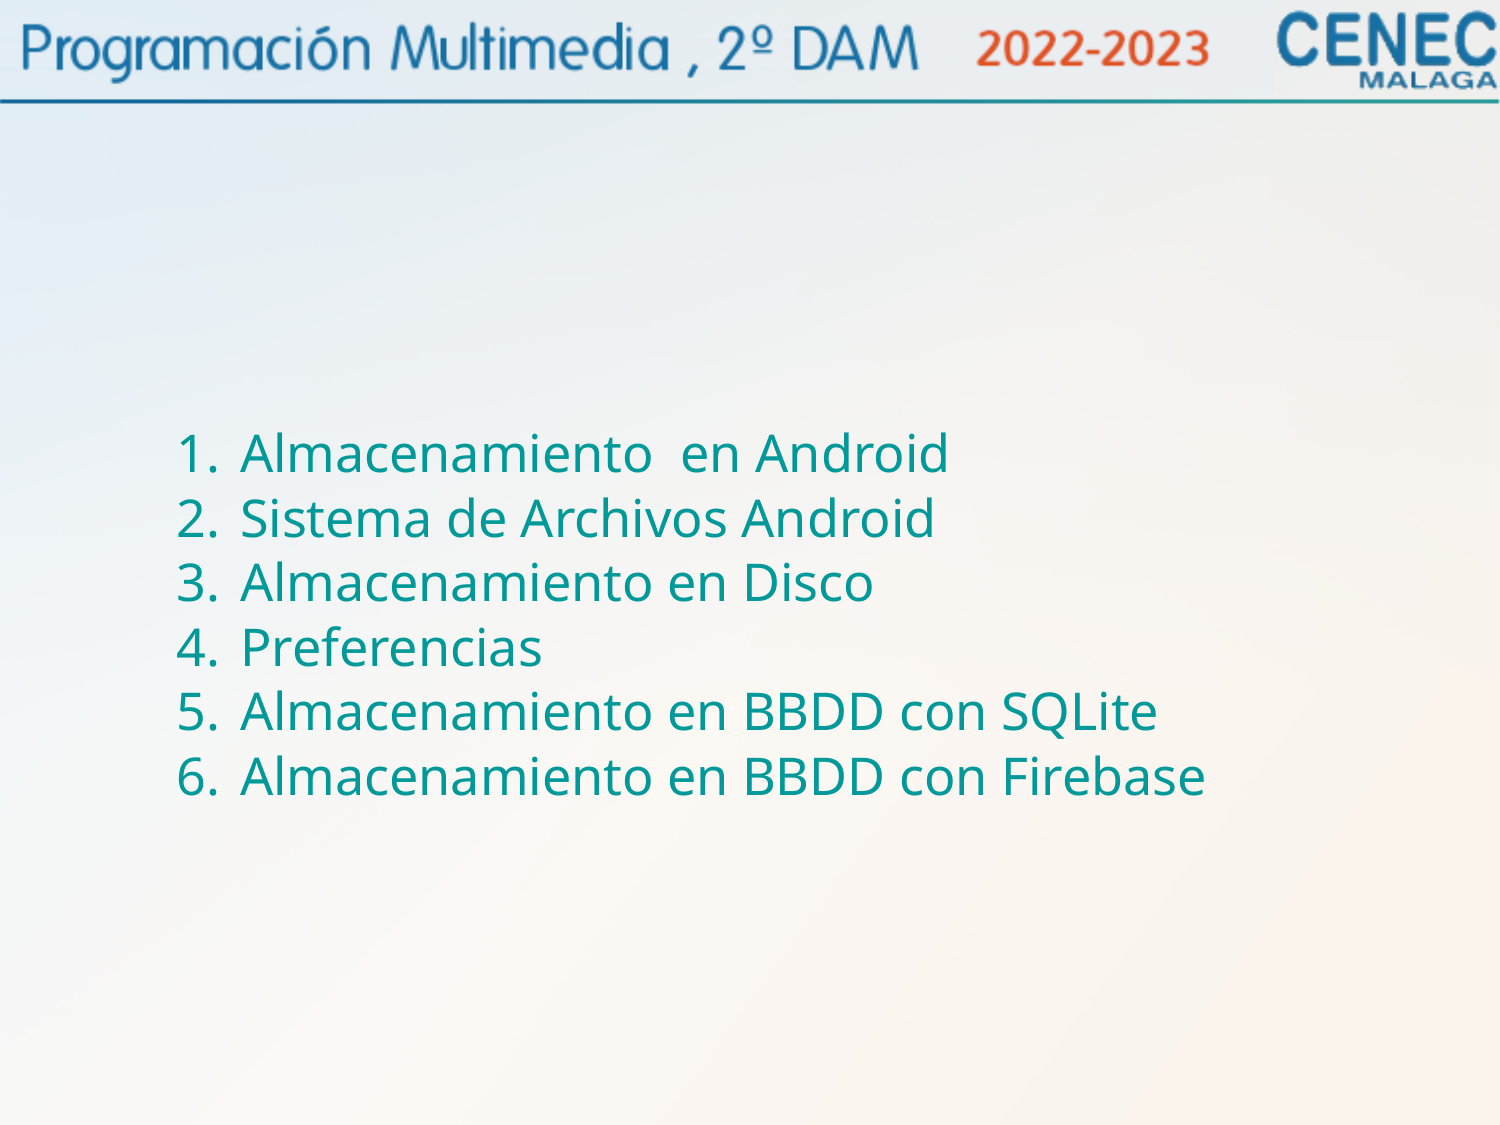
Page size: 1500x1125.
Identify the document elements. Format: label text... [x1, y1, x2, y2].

picture [0, 0, 1500, 101]
text_box Almacenamiento en Android Sistema de Archivos Android Almacenamiento en Disco Preferencias Almacenamiento en BBDD con SQLite Almacenamiento en BBDD con Firebase [0, 101, 1500, 1125]
